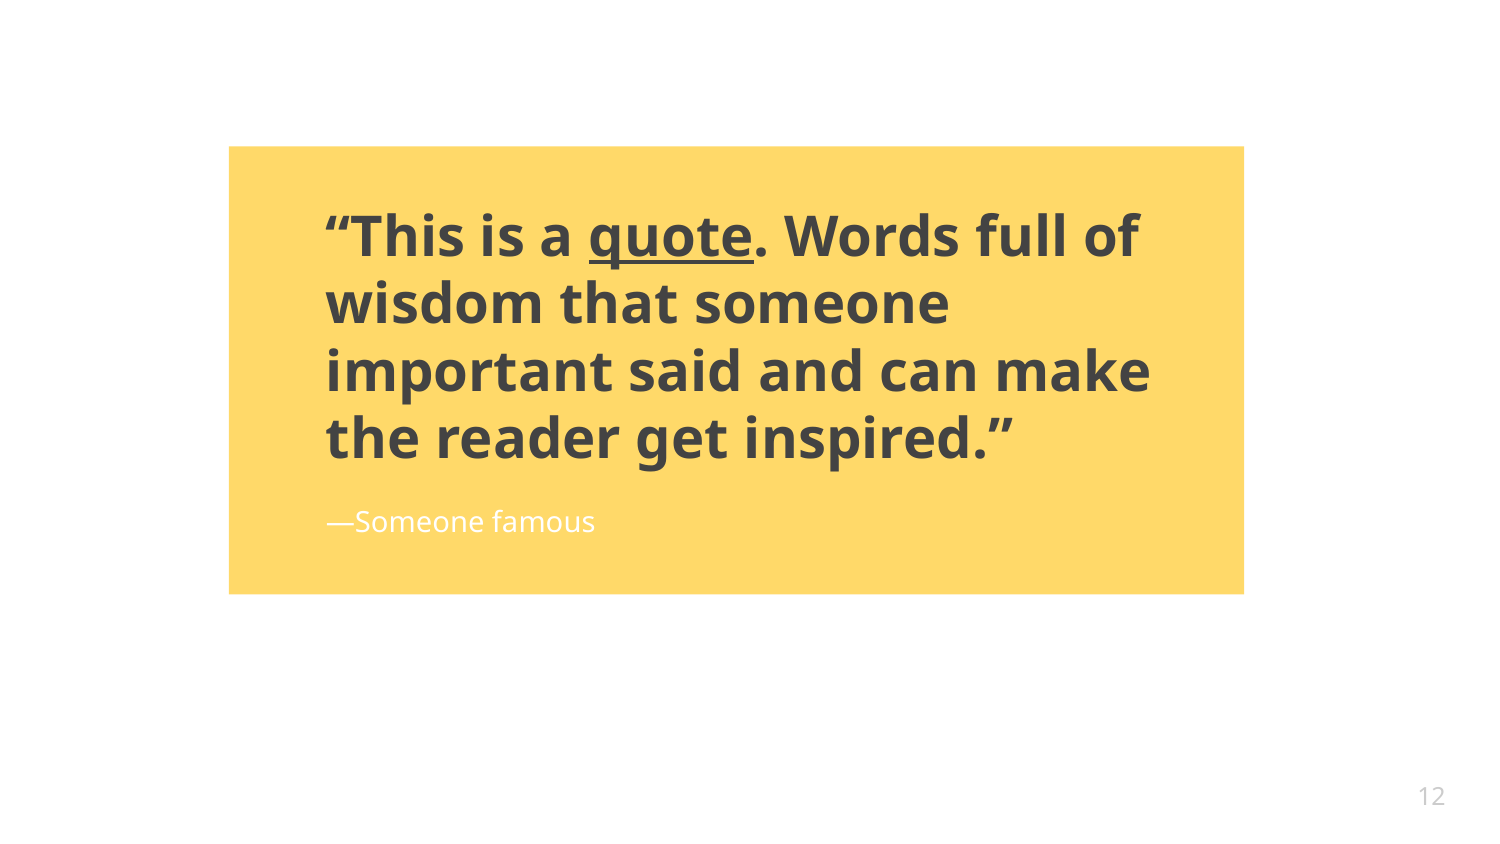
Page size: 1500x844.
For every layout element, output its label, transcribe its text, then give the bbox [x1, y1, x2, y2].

slide_number 12 [1402, 764, 1493, 830]
subtitle —Someone famous [310, 488, 790, 584]
subtitle “This is a quote. Words full of wisdom that someone important said and can make the reader get inspired.” [310, 184, 1197, 530]
